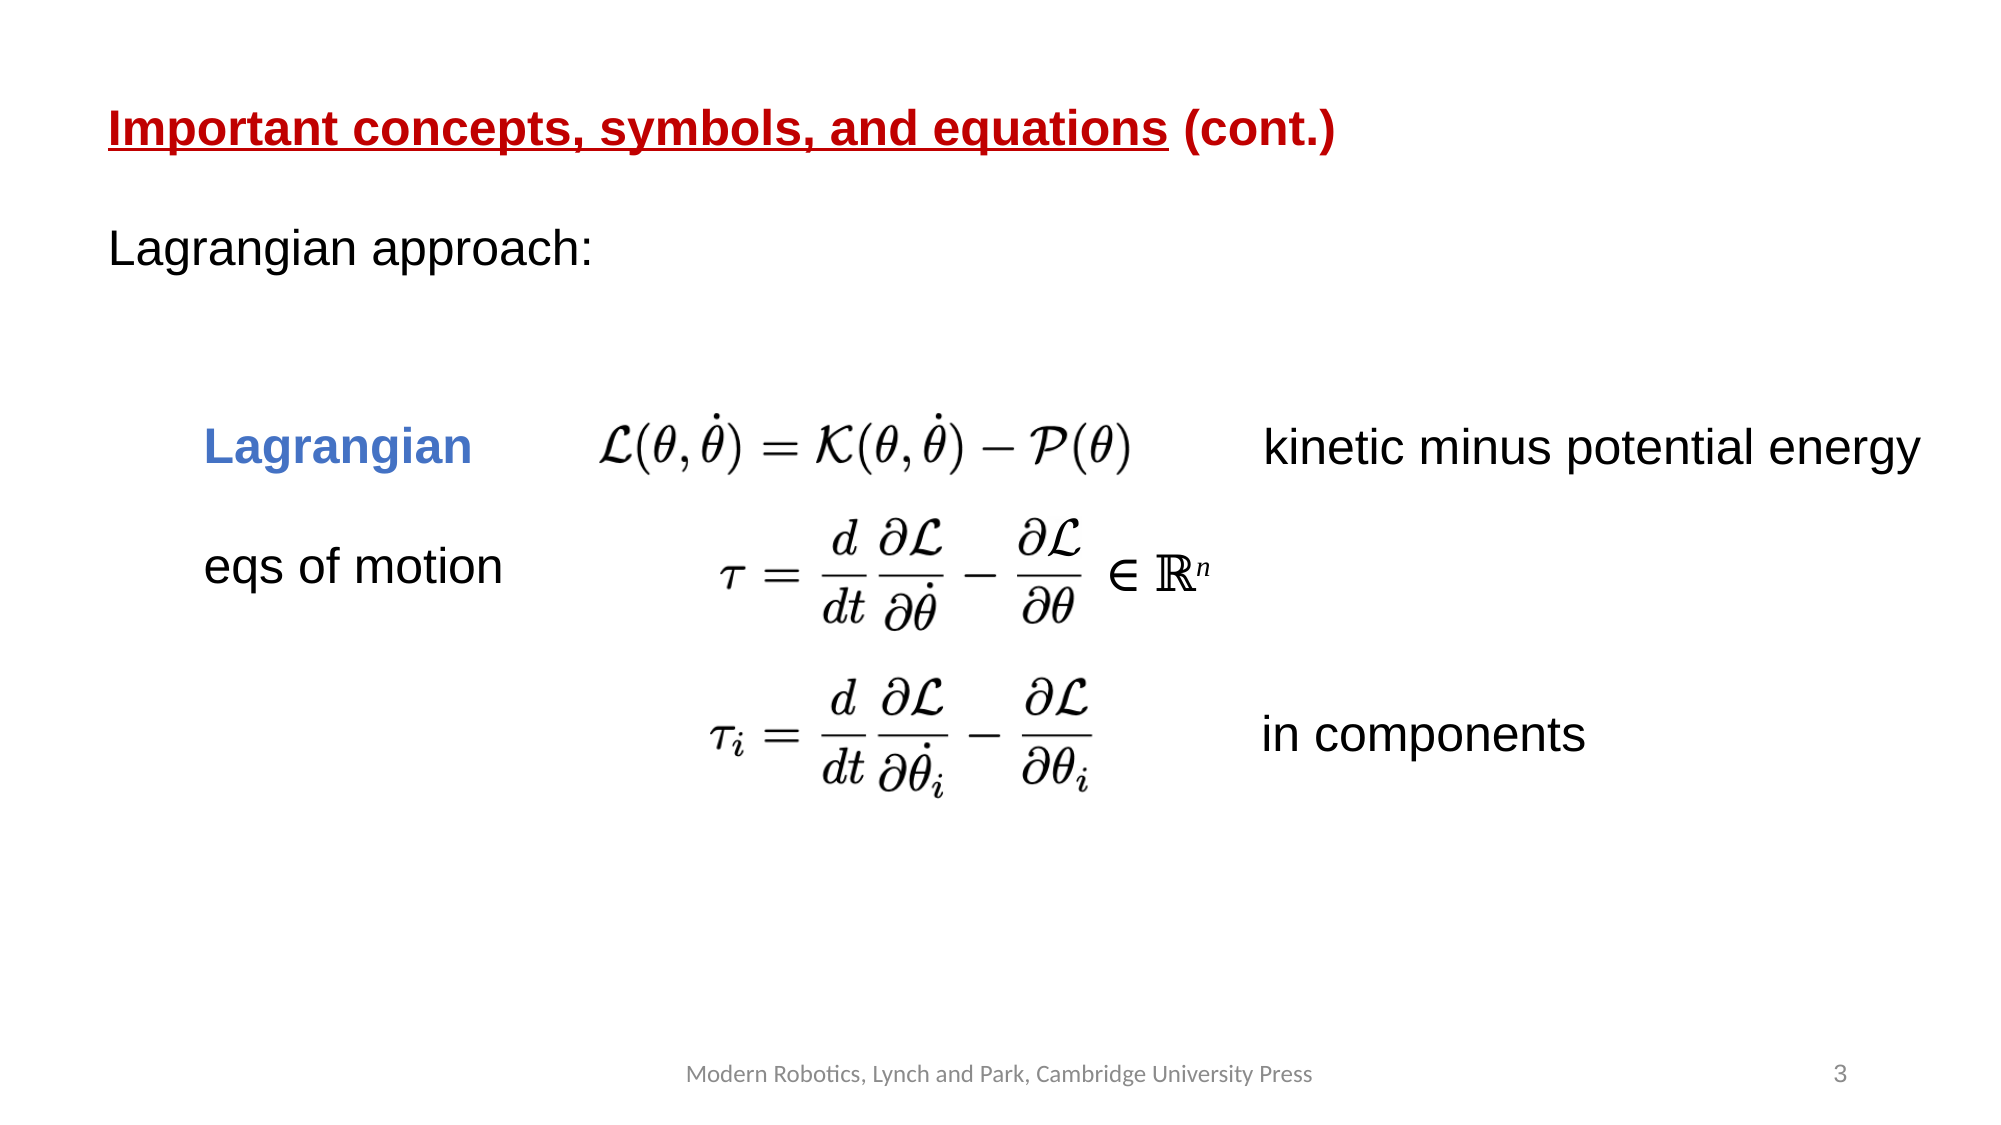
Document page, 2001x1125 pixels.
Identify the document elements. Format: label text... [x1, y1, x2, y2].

picture [1047, 516, 1081, 559]
text_box ∈ ℝn [1135, 533, 1238, 609]
footer Modern Robotics, Lynch and Park, Cambridge University Press [662, 1042, 1338, 1103]
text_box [593, 410, 1135, 802]
text_box Important concepts, symbols, and equations (cont.) Lagrangian approach: [93, 87, 1813, 283]
text_box kinetic minus potential energy [1248, 406, 1937, 482]
slide_number 3 [1412, 1042, 1863, 1103]
text_box in components [1246, 693, 1602, 769]
text_box Lagrangian eqs of motion [188, 405, 519, 601]
